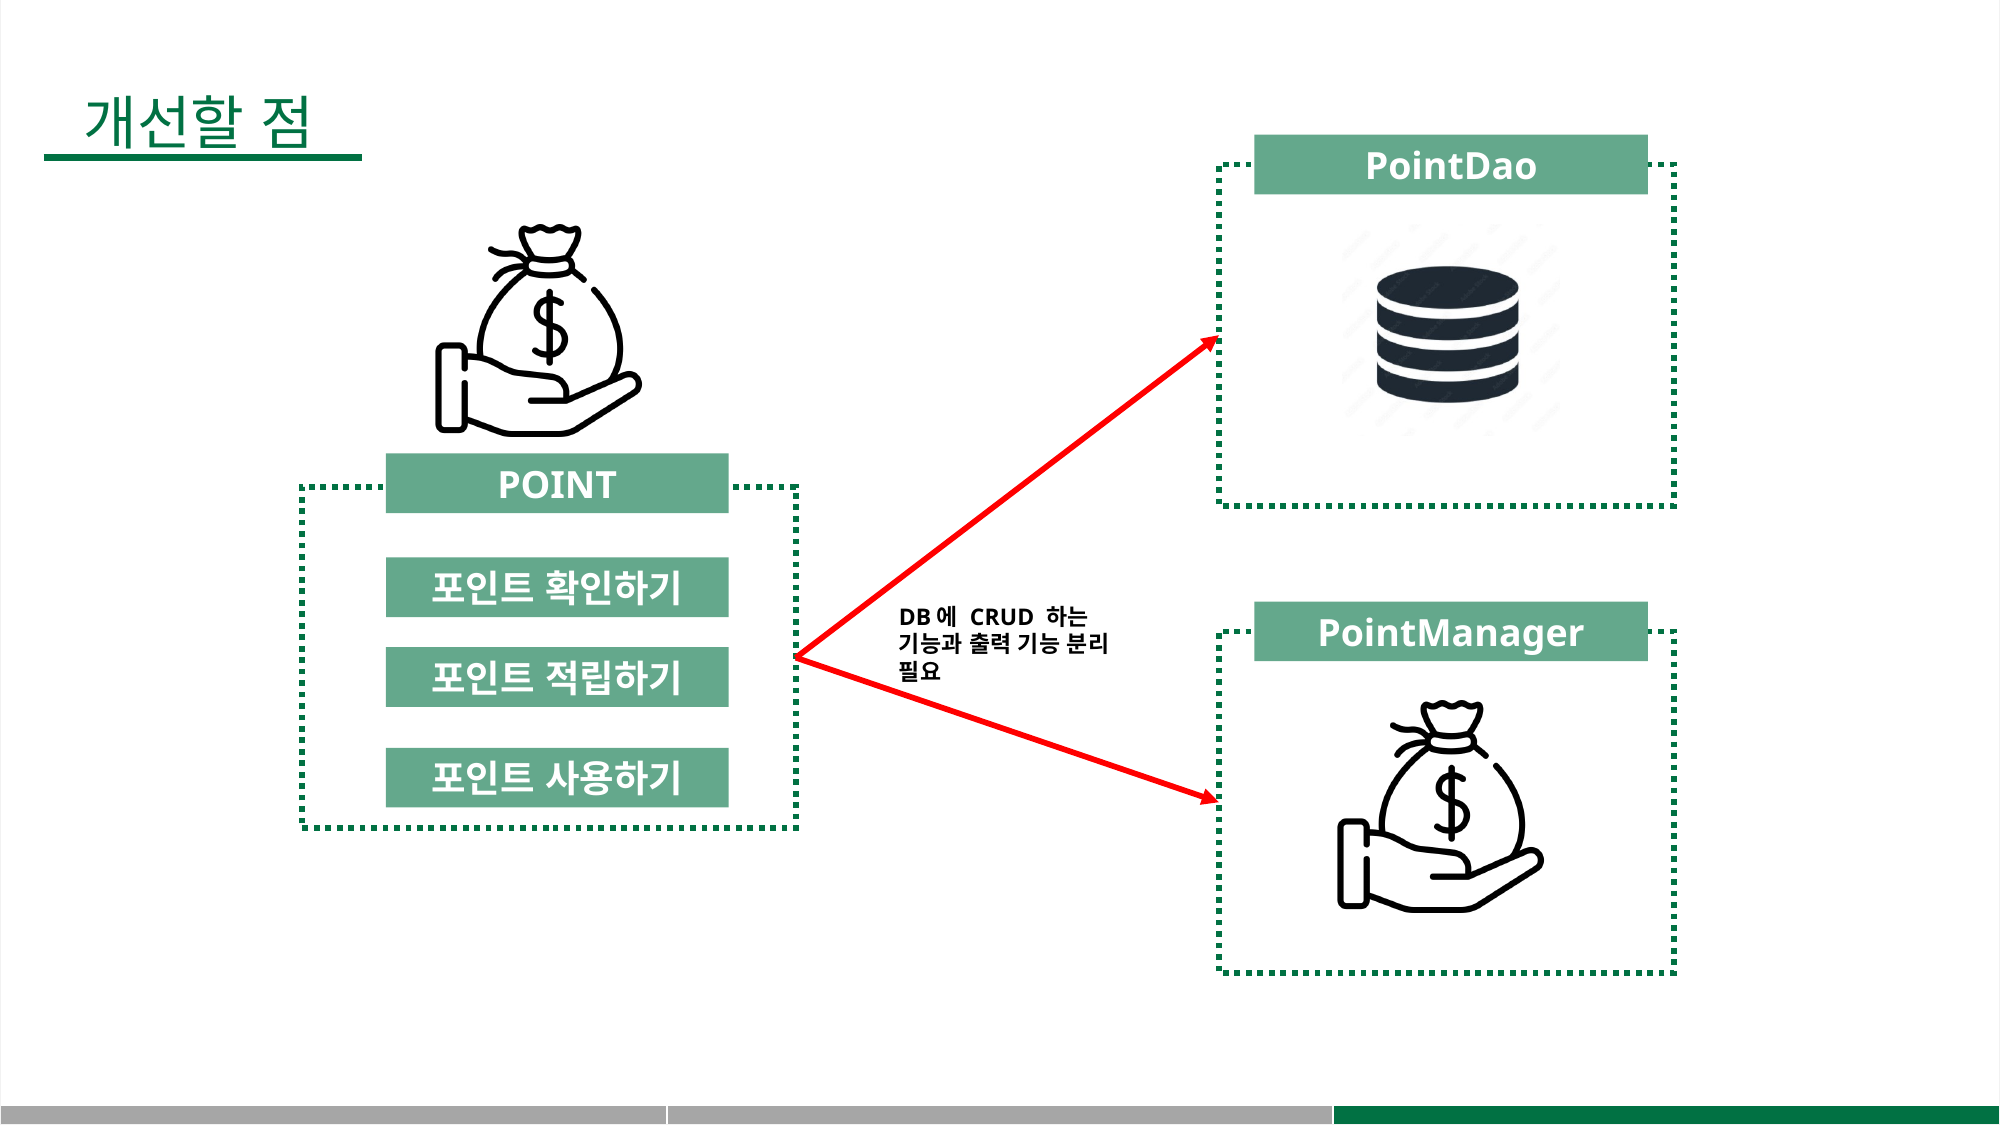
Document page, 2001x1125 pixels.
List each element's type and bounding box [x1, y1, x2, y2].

text_box [301, 224, 796, 829]
text_box [795, 335, 1219, 657]
text_box [1218, 134, 1675, 506]
text_box [0, 0, 2000, 1125]
text_box [795, 657, 1219, 803]
text_box [1218, 601, 1675, 973]
